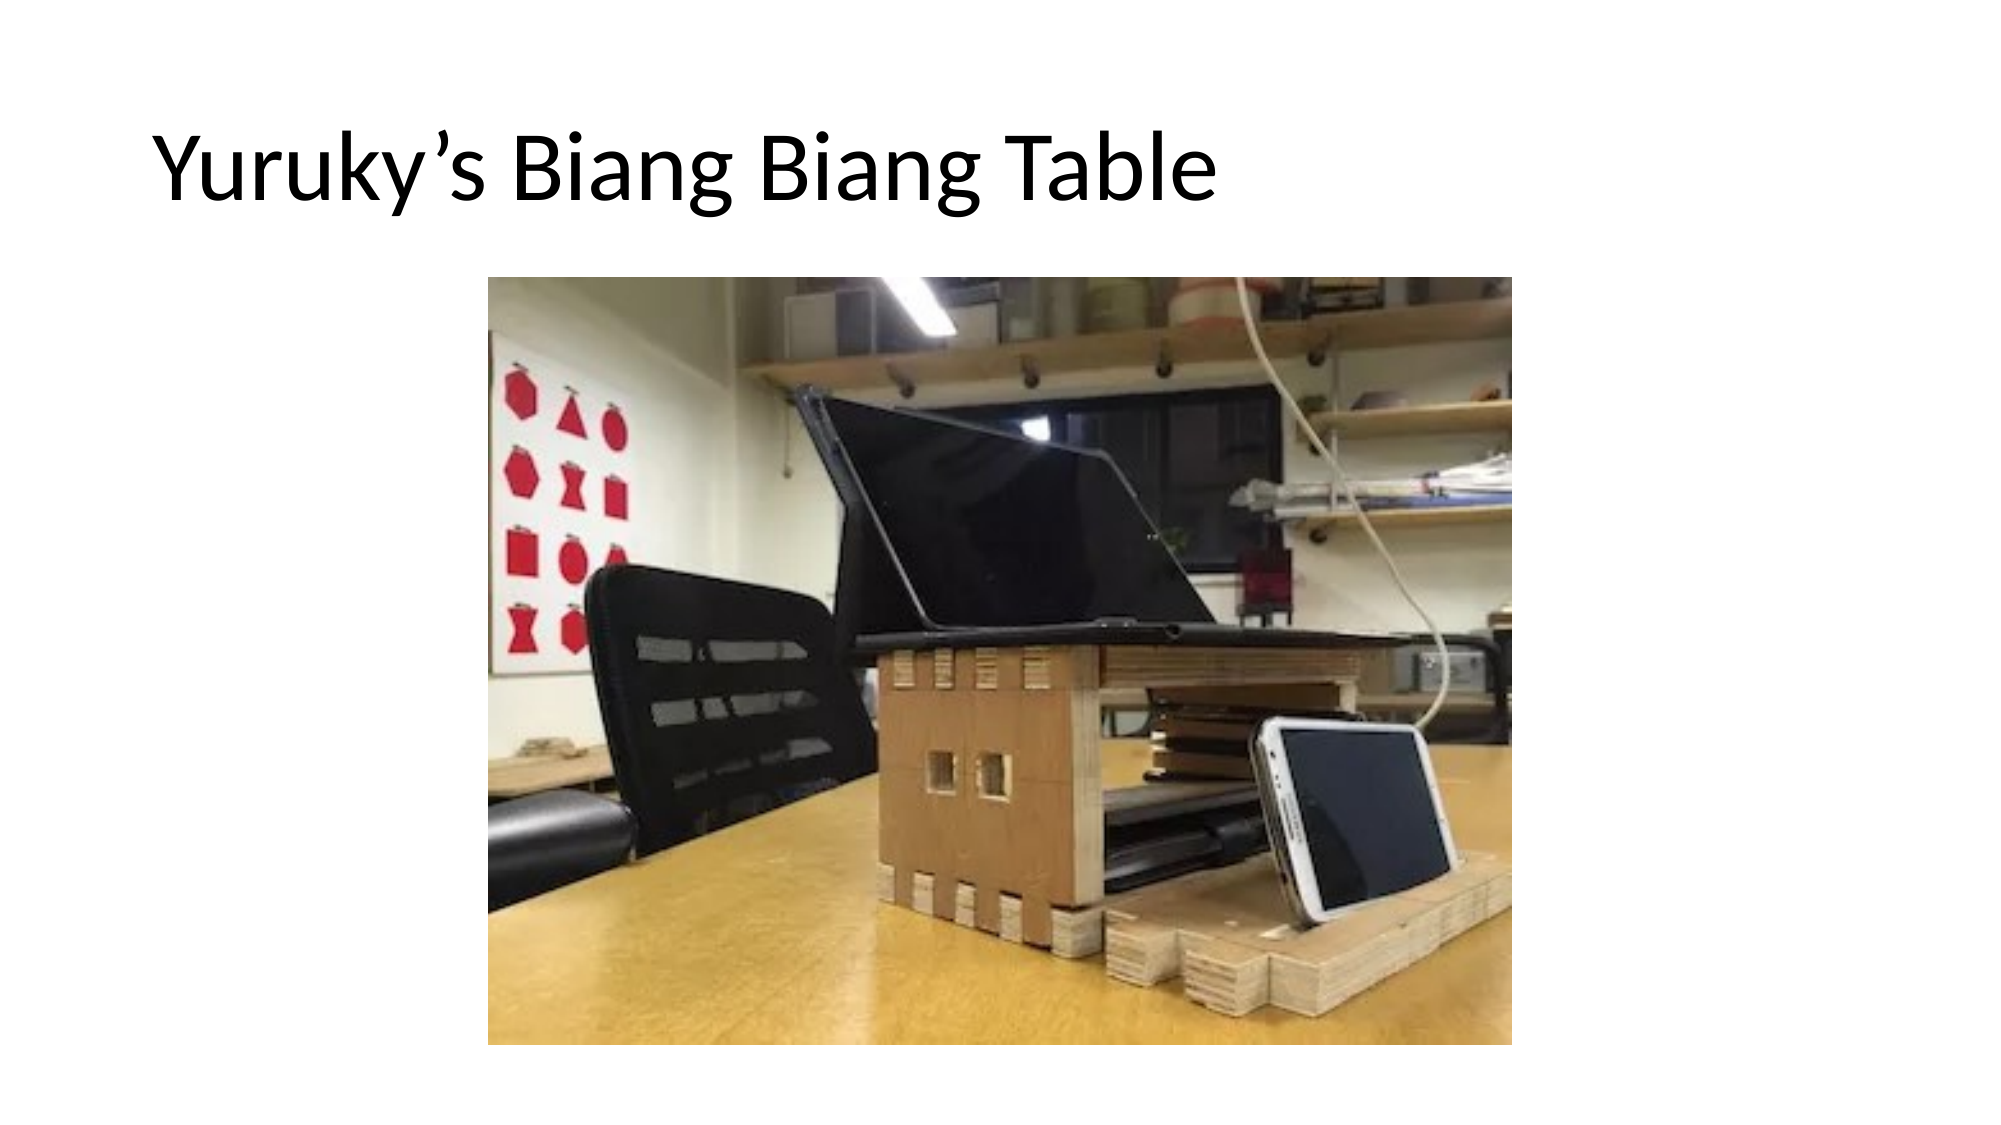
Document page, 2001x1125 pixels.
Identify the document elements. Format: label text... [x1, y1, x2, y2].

picture [488, 277, 1512, 1045]
title Yuruky’s Biang Biang Table [137, 59, 1863, 278]
